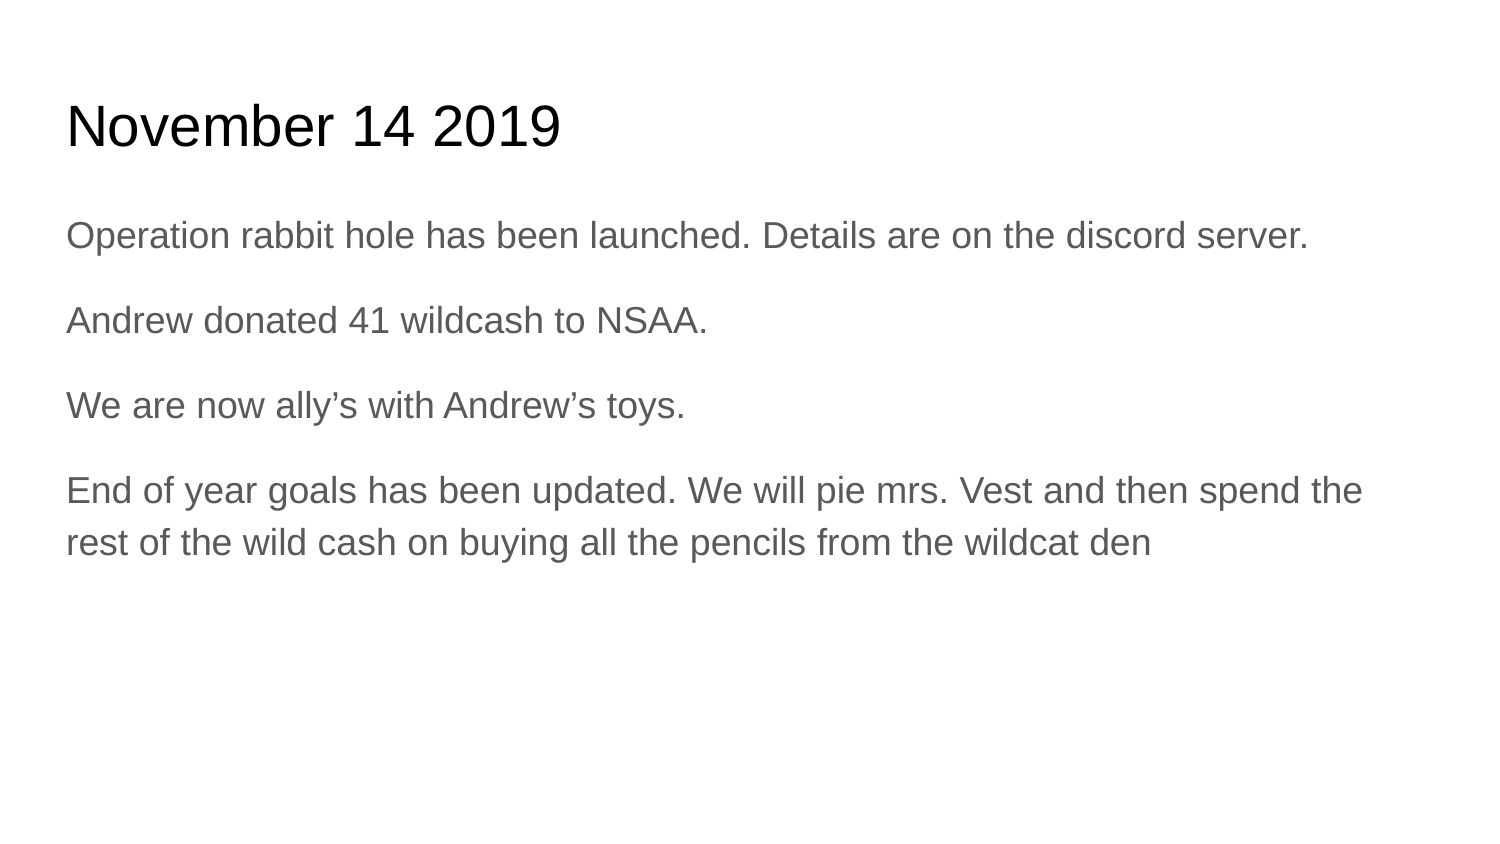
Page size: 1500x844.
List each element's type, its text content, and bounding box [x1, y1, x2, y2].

list Operation rabbit hole has been launched. Details are on the discord server. Andrew donated 41 wildcash to NSAA. We are now ally’s with Andrew’s toys. End of year goals has been updated. We will pie mrs. Vest and then spend the rest of the wild cash on buying all the pencils from the wildcat den [51, 189, 1449, 750]
title November 14 2019 [51, 72, 1449, 167]
